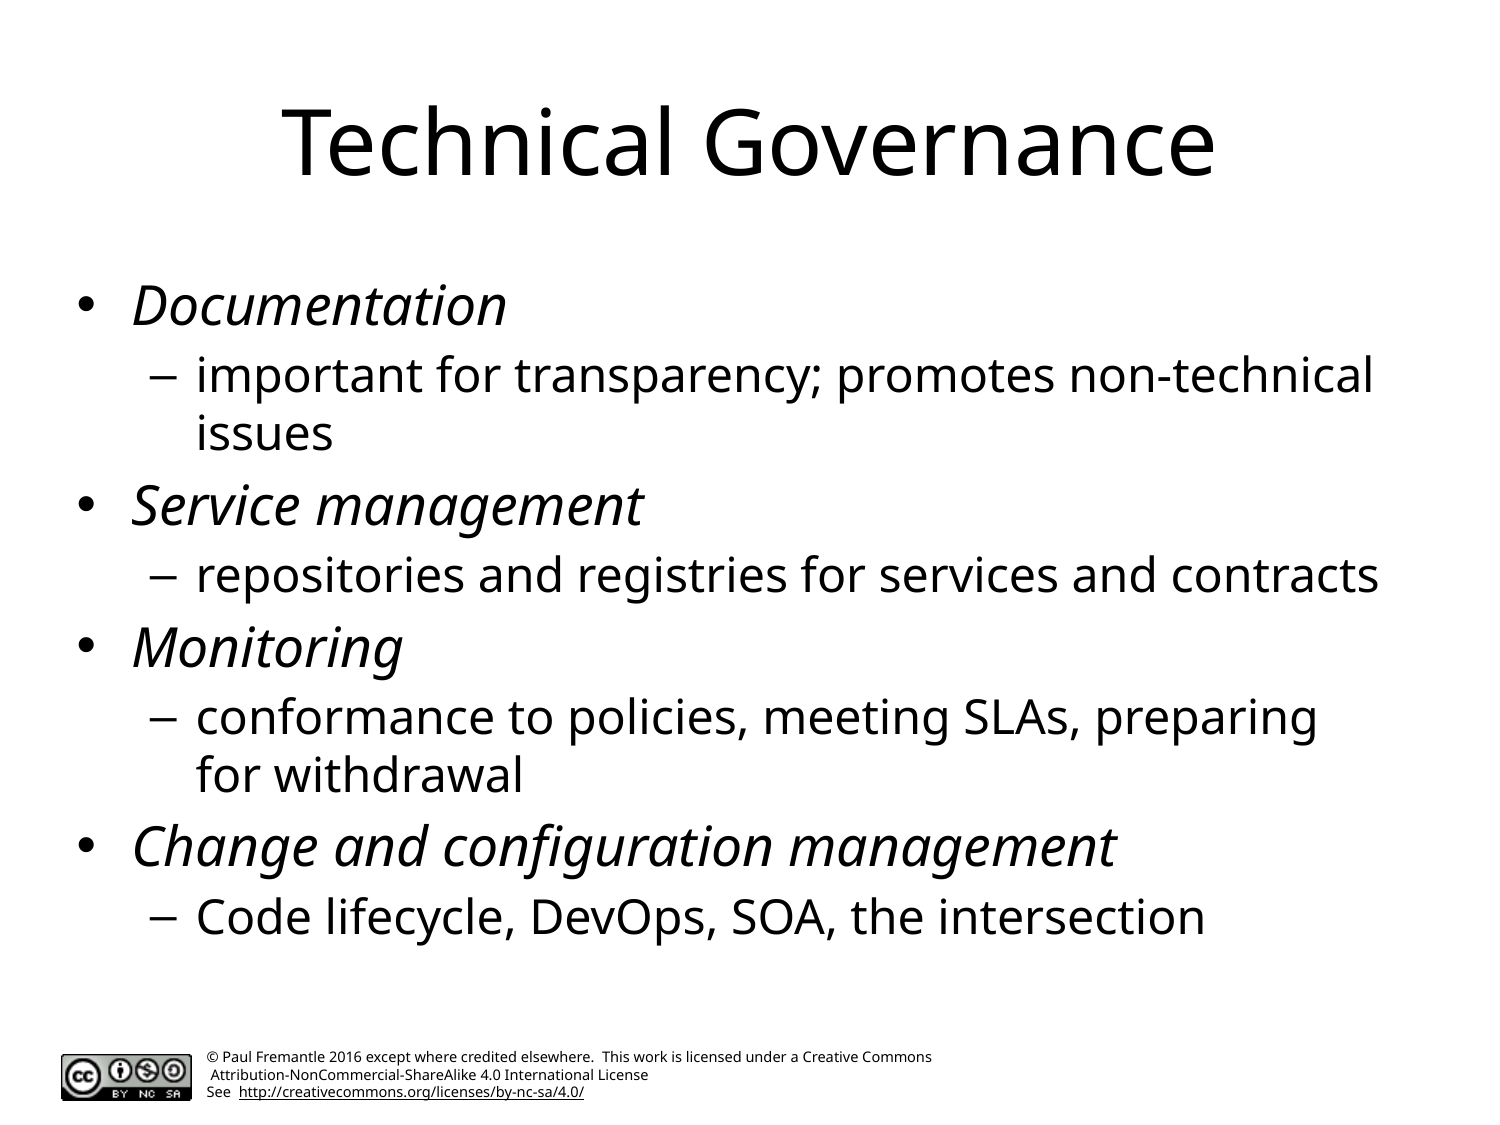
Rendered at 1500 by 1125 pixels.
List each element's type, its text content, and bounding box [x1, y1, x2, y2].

picture [61, 1054, 192, 1101]
list Documentation important for transparency; promotes non-technical issues Service management repositories and registries for services and contracts Monitoring conformance to policies, meeting SLAs, preparing for withdrawal Change and configuration management Code lifecycle, DevOps, SOA, the intersection [61, 262, 1412, 1005]
title Technical Governance [75, 45, 1425, 233]
